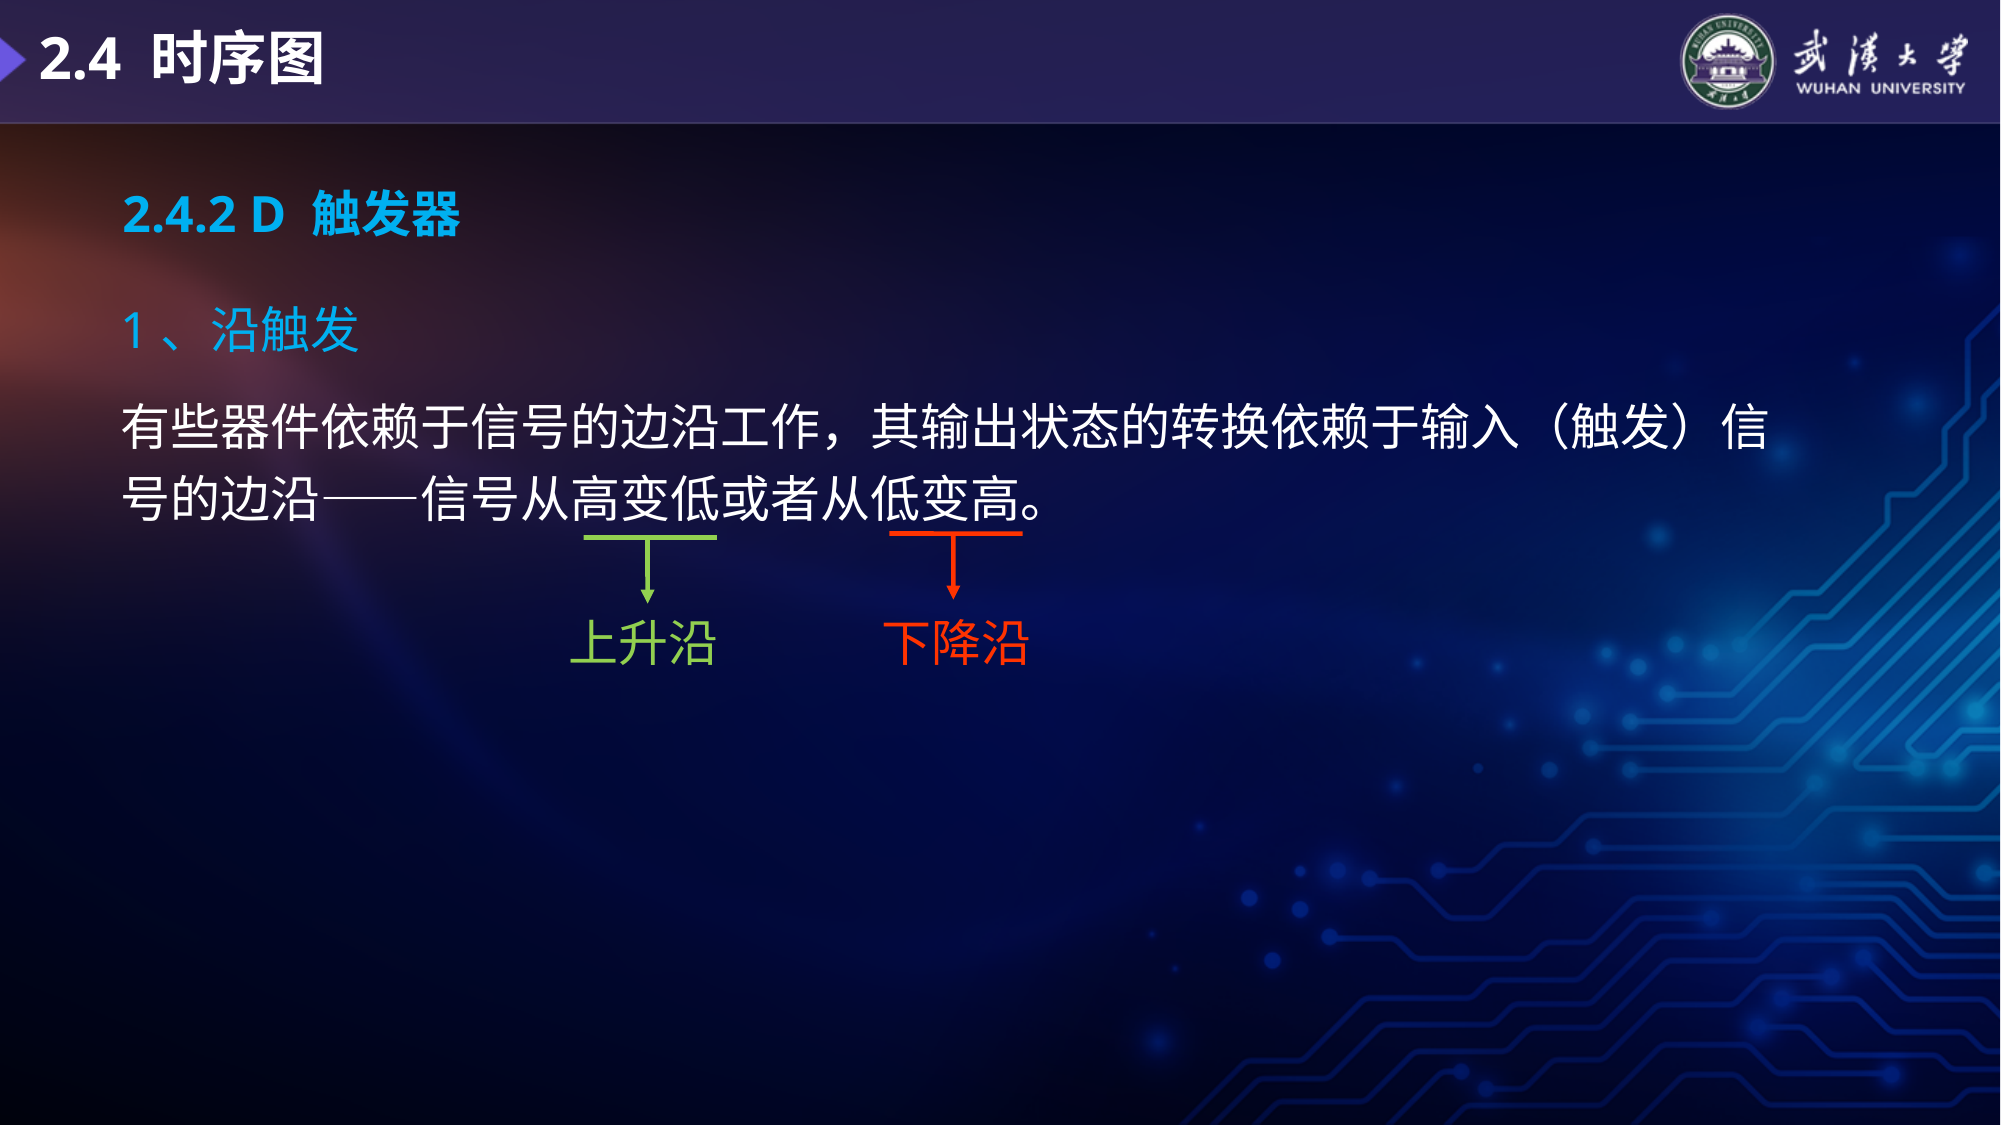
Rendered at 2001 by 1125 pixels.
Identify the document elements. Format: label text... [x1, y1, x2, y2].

text_box 1、沿触发 有些器件依赖于信号的边沿工作，其输出状态的转换依赖于输入（触发）信号的边沿——信号从高变低或者从低变高。 [105, 279, 1832, 535]
text_box 上升沿 [553, 603, 742, 679]
text_box [947, 533, 960, 600]
title 2.4 时序图 [23, 0, 1364, 122]
text_box 下降沿 [867, 603, 1082, 679]
text_box 2.4.2 D 触发器 [107, 174, 477, 250]
text_box [641, 537, 654, 604]
picture [0, 0, 2001, 1125]
